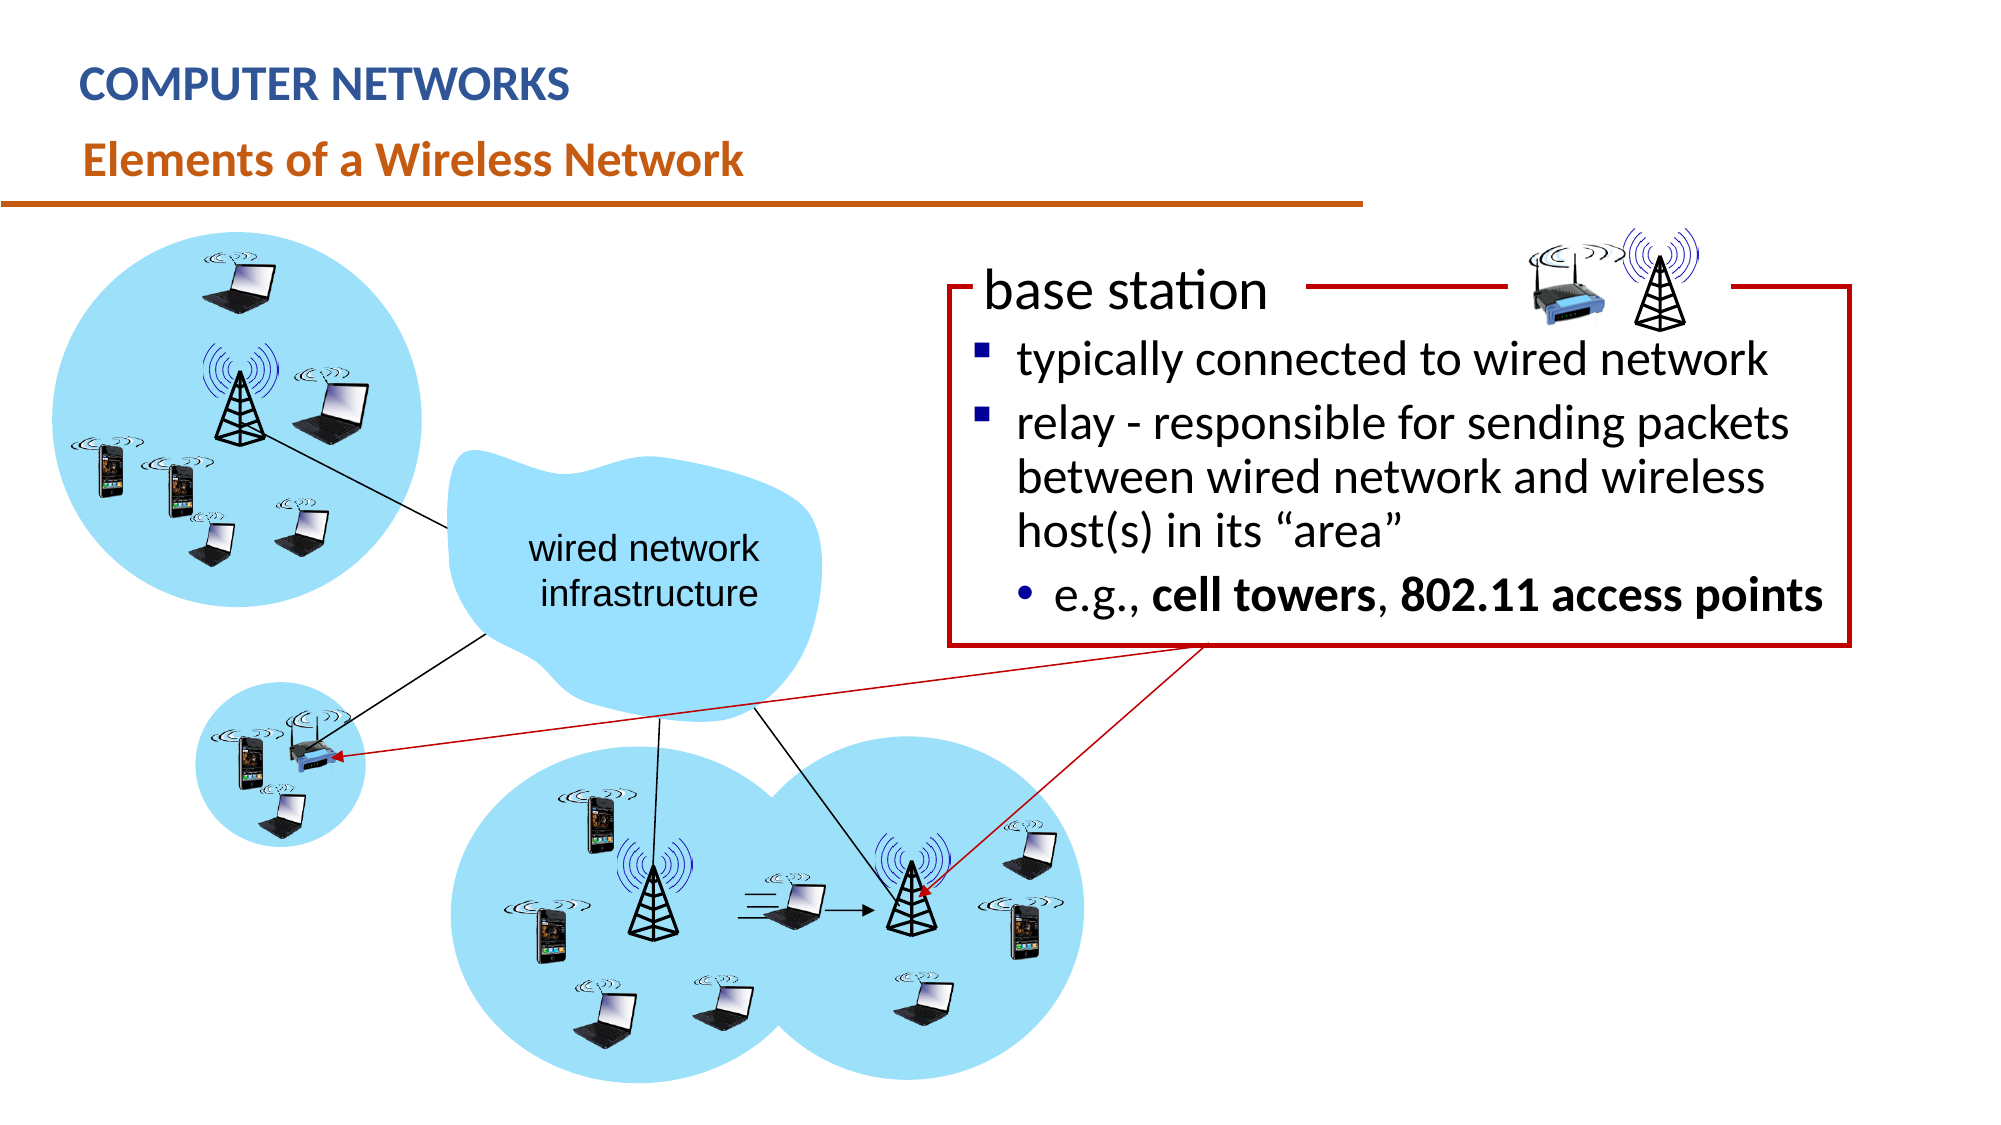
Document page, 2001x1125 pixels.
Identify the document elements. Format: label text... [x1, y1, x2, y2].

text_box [70, 435, 144, 498]
text_box [1842, 286, 1850, 646]
text_box Elements of a Wireless Network [67, 119, 760, 194]
text_box [826, 904, 875, 917]
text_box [188, 510, 236, 568]
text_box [443, 439, 832, 730]
text_box [52, 232, 422, 608]
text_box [875, 833, 951, 936]
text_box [616, 838, 693, 941]
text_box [977, 895, 1064, 960]
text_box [1002, 818, 1057, 880]
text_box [503, 898, 591, 964]
text_box [450, 746, 824, 1084]
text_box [763, 871, 826, 930]
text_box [203, 343, 279, 446]
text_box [202, 250, 276, 314]
text_box [949, 286, 955, 646]
text_box [195, 682, 366, 847]
text_box [772, 736, 1038, 910]
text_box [258, 782, 306, 839]
text_box [1507, 280, 1659, 333]
text_box [779, 793, 1085, 1080]
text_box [285, 708, 351, 773]
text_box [893, 970, 954, 1026]
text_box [291, 365, 369, 445]
text_box [1661, 280, 1731, 333]
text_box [1623, 228, 1699, 331]
text_box base station typically connected to wired network relay - responsible for sending packets between wired network and wireless host(s) in its “area” e.g., cell towers, 802.11 access points [955, 252, 1842, 676]
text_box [140, 455, 214, 519]
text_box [1528, 242, 1626, 326]
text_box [557, 787, 637, 854]
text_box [274, 496, 329, 557]
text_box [692, 973, 754, 1031]
text_box COMPUTER NETWORKS [64, 43, 1295, 119]
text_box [210, 727, 284, 790]
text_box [573, 977, 637, 1049]
